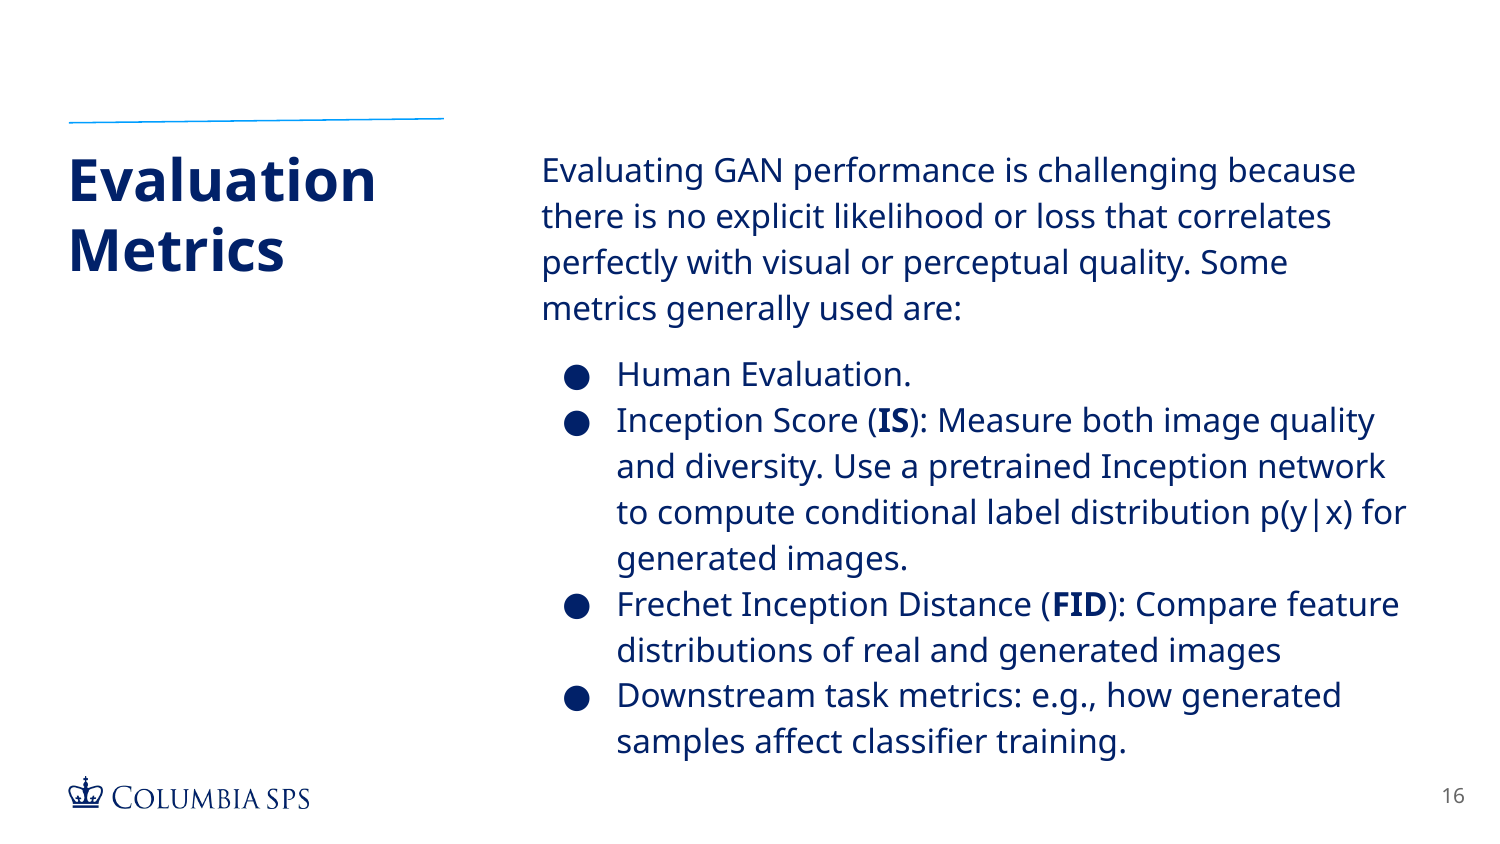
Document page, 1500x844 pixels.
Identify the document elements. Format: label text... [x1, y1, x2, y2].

picture [68, 776, 309, 809]
slide_number ‹#› [1389, 764, 1480, 830]
list Evaluating GAN performance is challenging because there is no explicit likelihood or loss that correlates perfectly with visual or perceptual quality. Some metrics generally used are: Human Evaluation. Inception Score (IS): Measure both image quality and diversity. Use a pretrained Inception network to compute conditional label distribution p(y|x) for generated images. Frechet Inception Distance (FID): Compare feature distributions of real and generated images Downstream task metrics: e.g., how generated samples affect classifier training. [526, 128, 1427, 747]
title Evaluation Metrics [52, 128, 452, 747]
